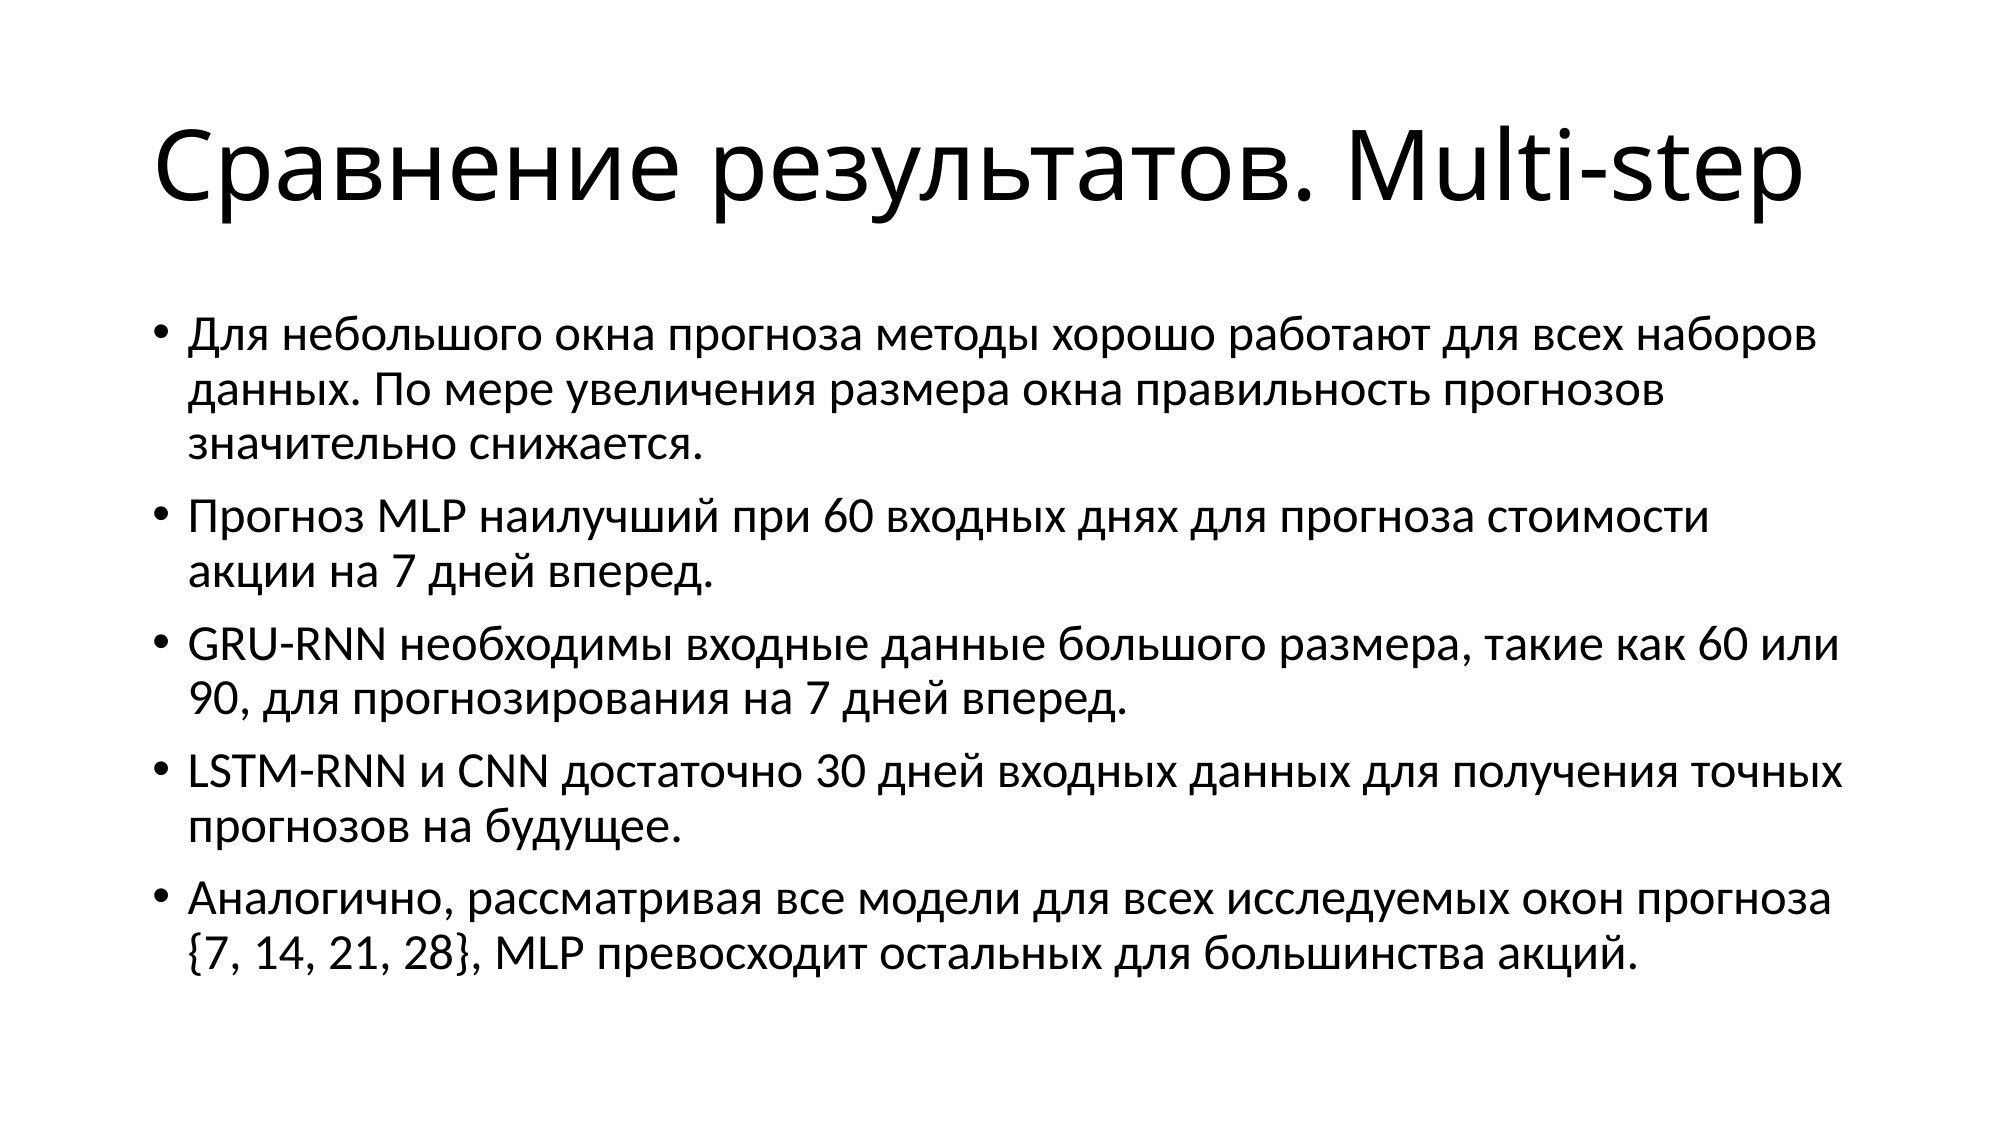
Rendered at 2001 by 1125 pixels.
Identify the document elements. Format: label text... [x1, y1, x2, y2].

title Сравнение результатов. Multi-step [137, 59, 1863, 278]
list Для небольшого окна прогноза методы хорошо работают для всех наборов данных. По мере увеличения размера окна правильность прогнозов значительно снижается. Прогноз MLP наилучший при 60 входных днях для прогноза стоимости акции на 7 дней вперед. GRU-RNN необходимы входные данные большого размера, такие как 60 или 90, для прогнозирования на 7 дней вперед. LSTM-RNN и CNN достаточно 30 дней входных данных для получения точных прогнозов на будущее. Аналогично, рассматривая все модели для всех исследуемых окон прогноза {7, 14, 21, 28}, MLP превосходит остальных для большинства акций. [137, 299, 1863, 1014]
